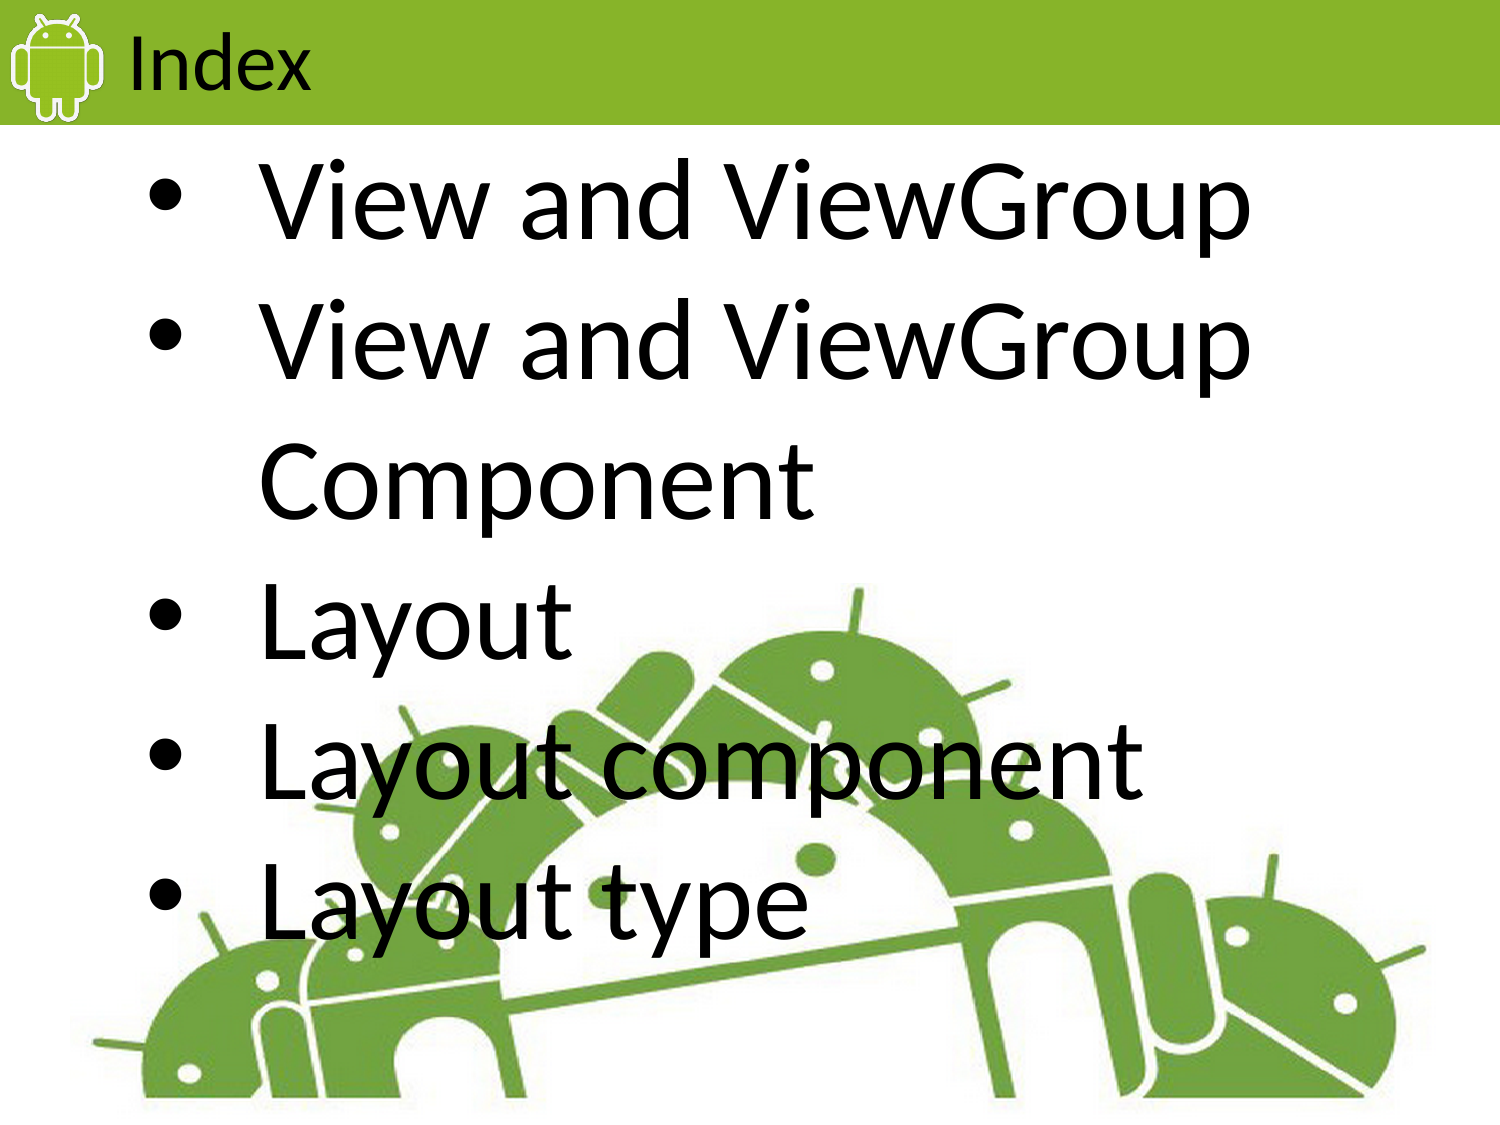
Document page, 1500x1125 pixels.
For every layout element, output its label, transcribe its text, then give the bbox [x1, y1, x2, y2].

picture [70, 583, 1438, 1125]
text_box View and ViewGroup View and ViewGroup Component Layout Layout component Layout type [130, 133, 1500, 971]
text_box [0, 0, 1500, 126]
